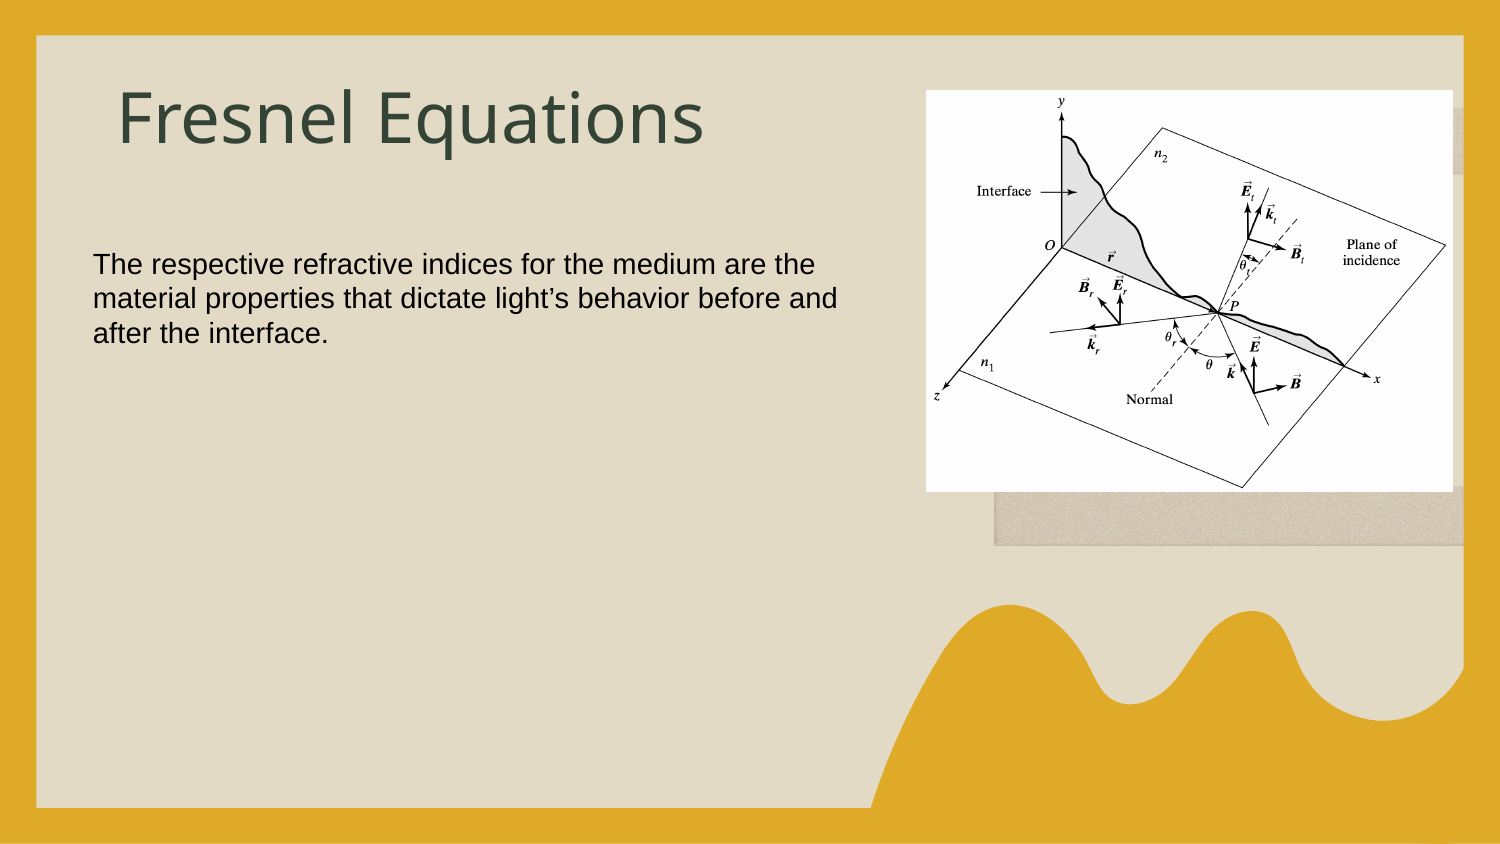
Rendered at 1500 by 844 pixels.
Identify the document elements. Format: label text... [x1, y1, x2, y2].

picture [926, 88, 1463, 546]
title Fresnel Equations [47, 57, 775, 152]
text_box The respective refractive indices for the medium are the material properties that dictate light’s behavior before and after the interface. [78, 237, 912, 358]
